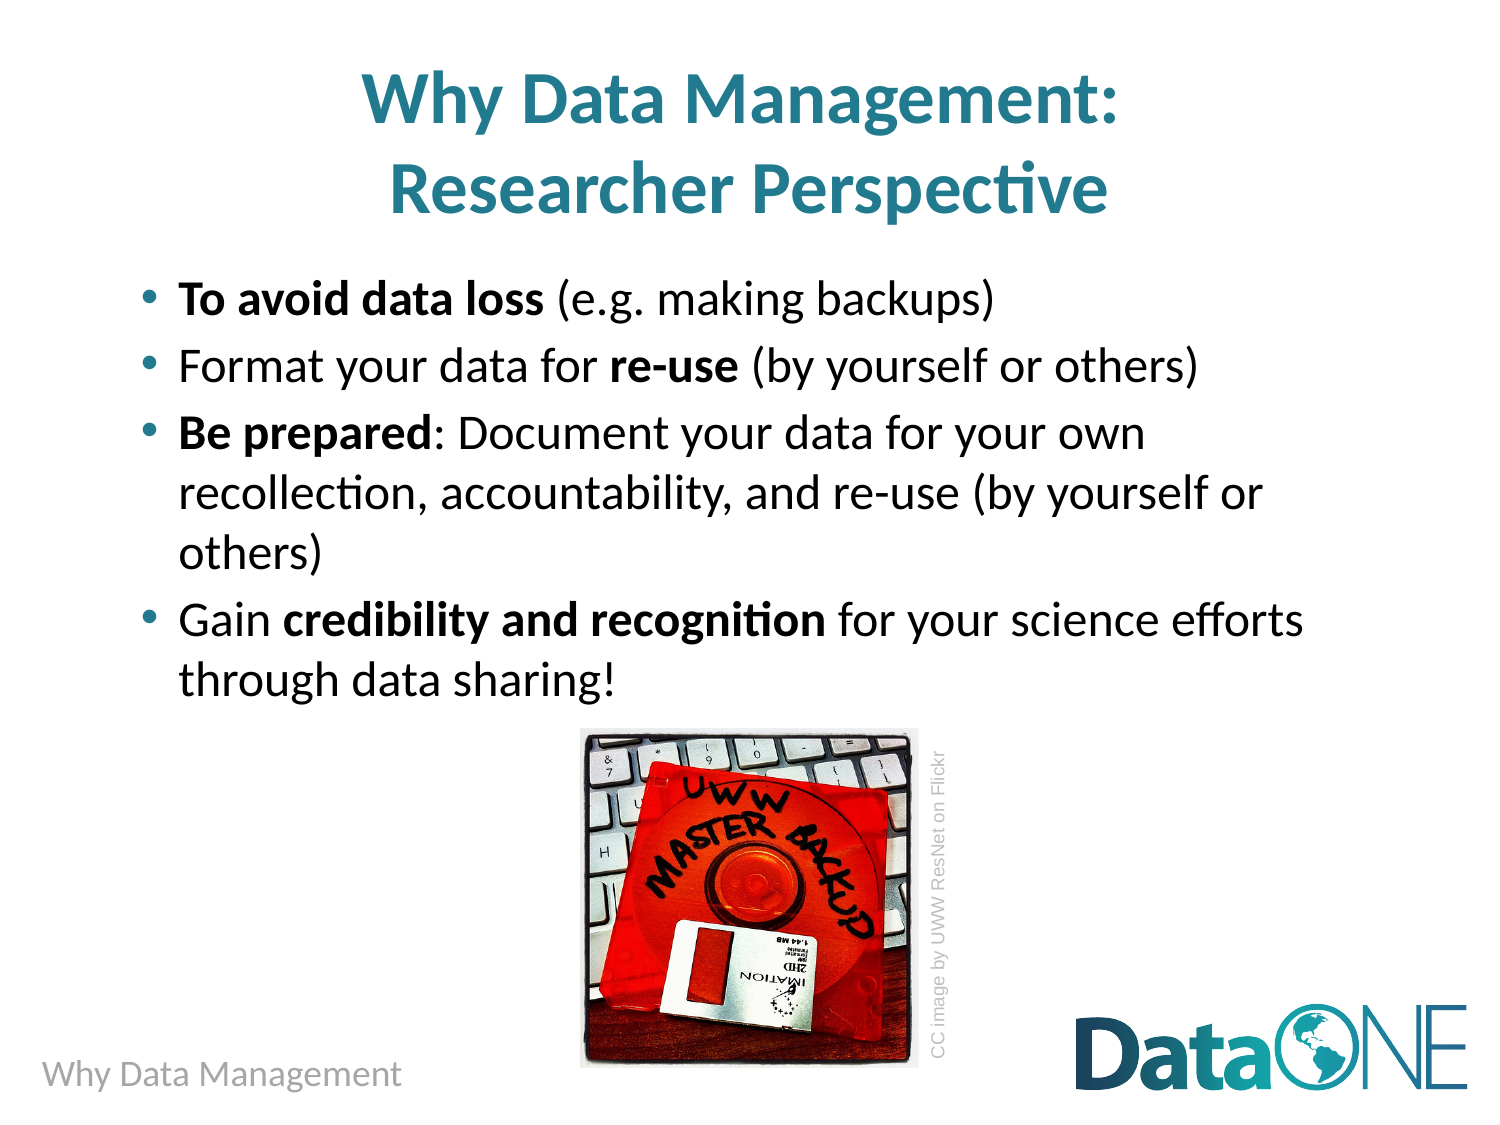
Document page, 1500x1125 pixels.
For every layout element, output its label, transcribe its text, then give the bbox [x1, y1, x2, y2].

picture [1074, 1000, 1471, 1095]
text_box CC image by UWW ResNet on Flickr [918, 675, 956, 1075]
list To avoid data loss (e.g. making backups) Format your data for re-use (by yourself or others) Be prepared: Document your data for your own recollection, accountability, and re-use (by yourself or others) Gain credibility and recognition for your science efforts through data sharing! [61, 258, 1373, 857]
picture [578, 728, 919, 1068]
title Why Data Management: Researcher Perspective [0, 81, 1500, 197]
